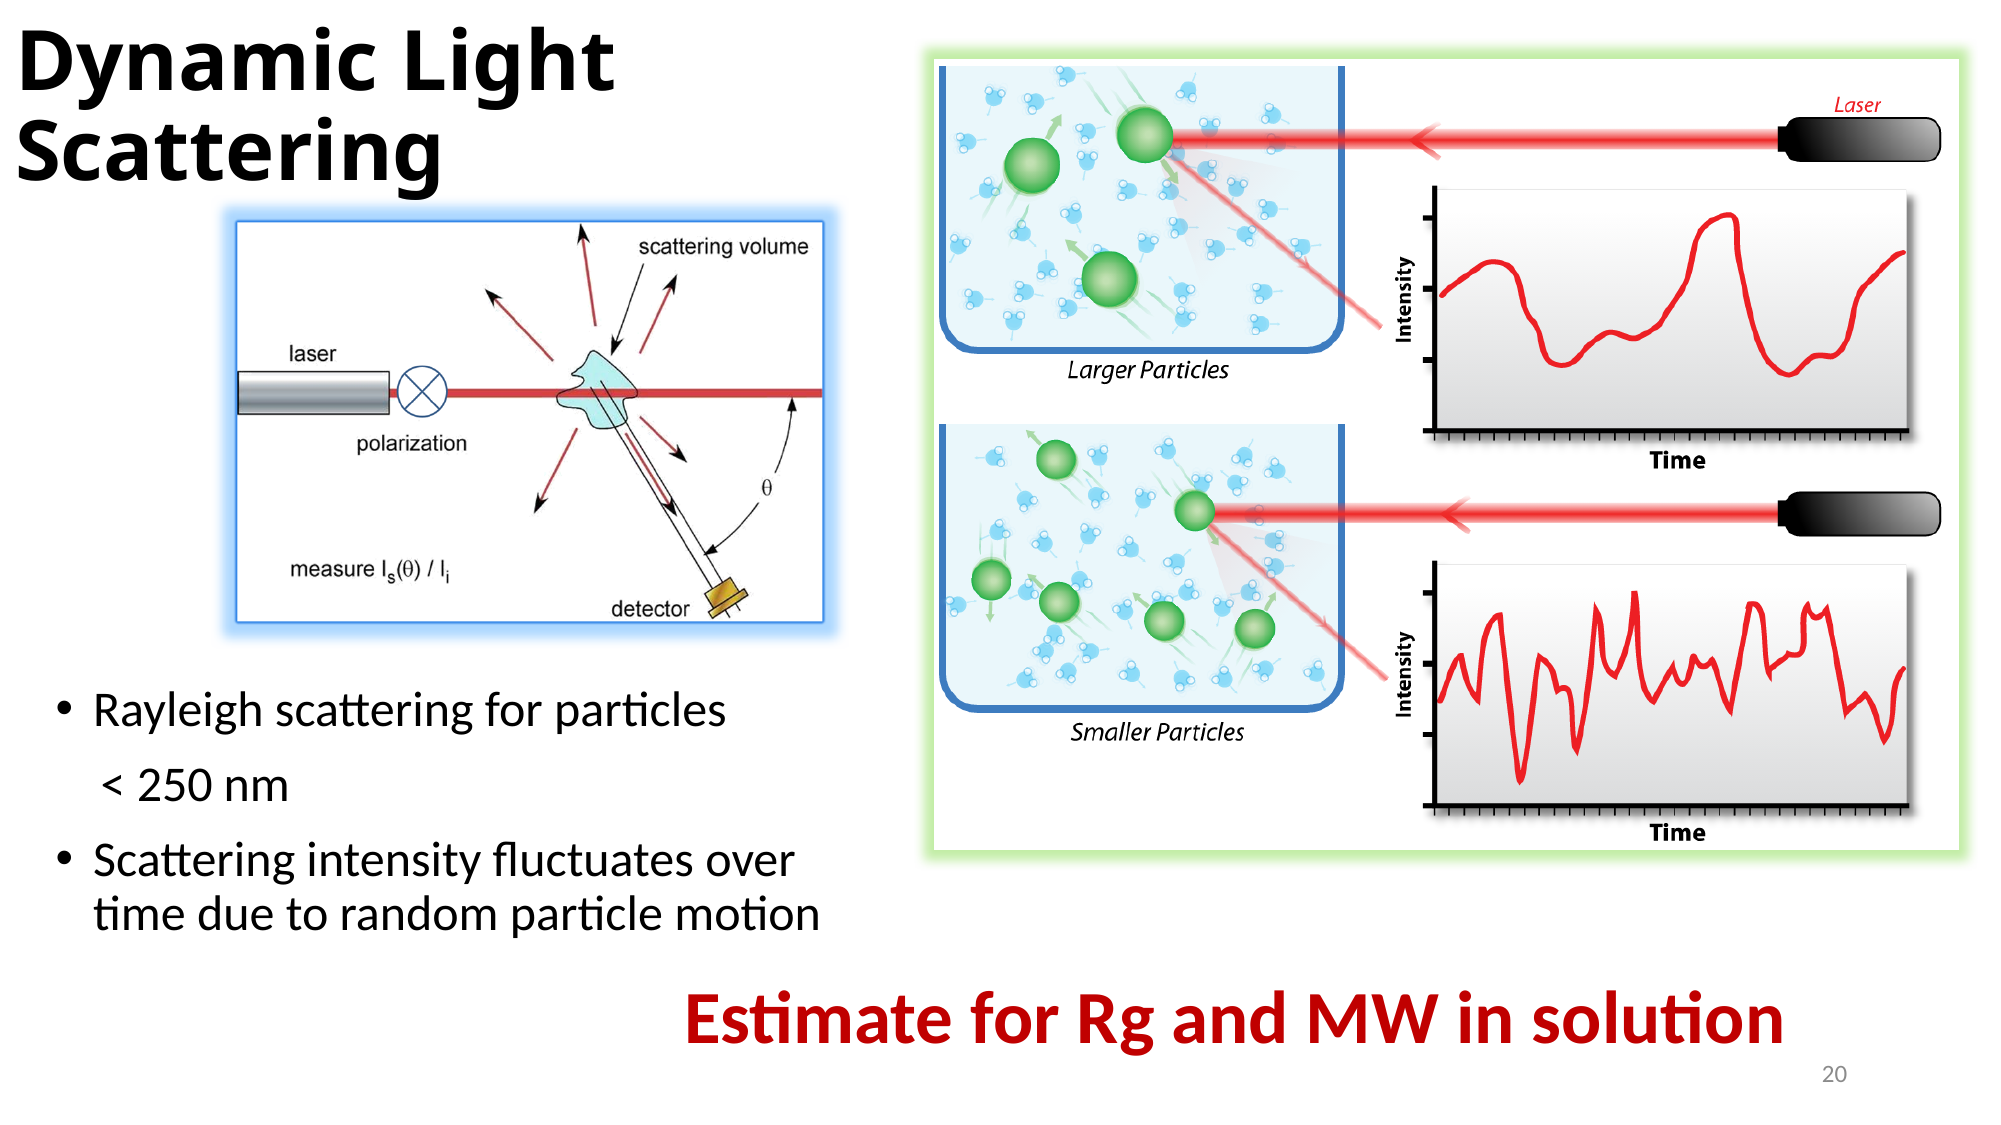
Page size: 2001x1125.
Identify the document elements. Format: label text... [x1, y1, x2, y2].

slide_number 20 [1412, 1042, 1863, 1103]
picture [934, 59, 1959, 850]
list Rayleigh scattering for particles < 250 nm Scattering intensity fluctuates over time due to random particle motion [40, 675, 868, 1125]
text_box Estimate for Rg and MW in solution [669, 961, 1802, 1067]
title Dynamic Light Scattering [0, 0, 1038, 218]
picture [232, 217, 827, 626]
